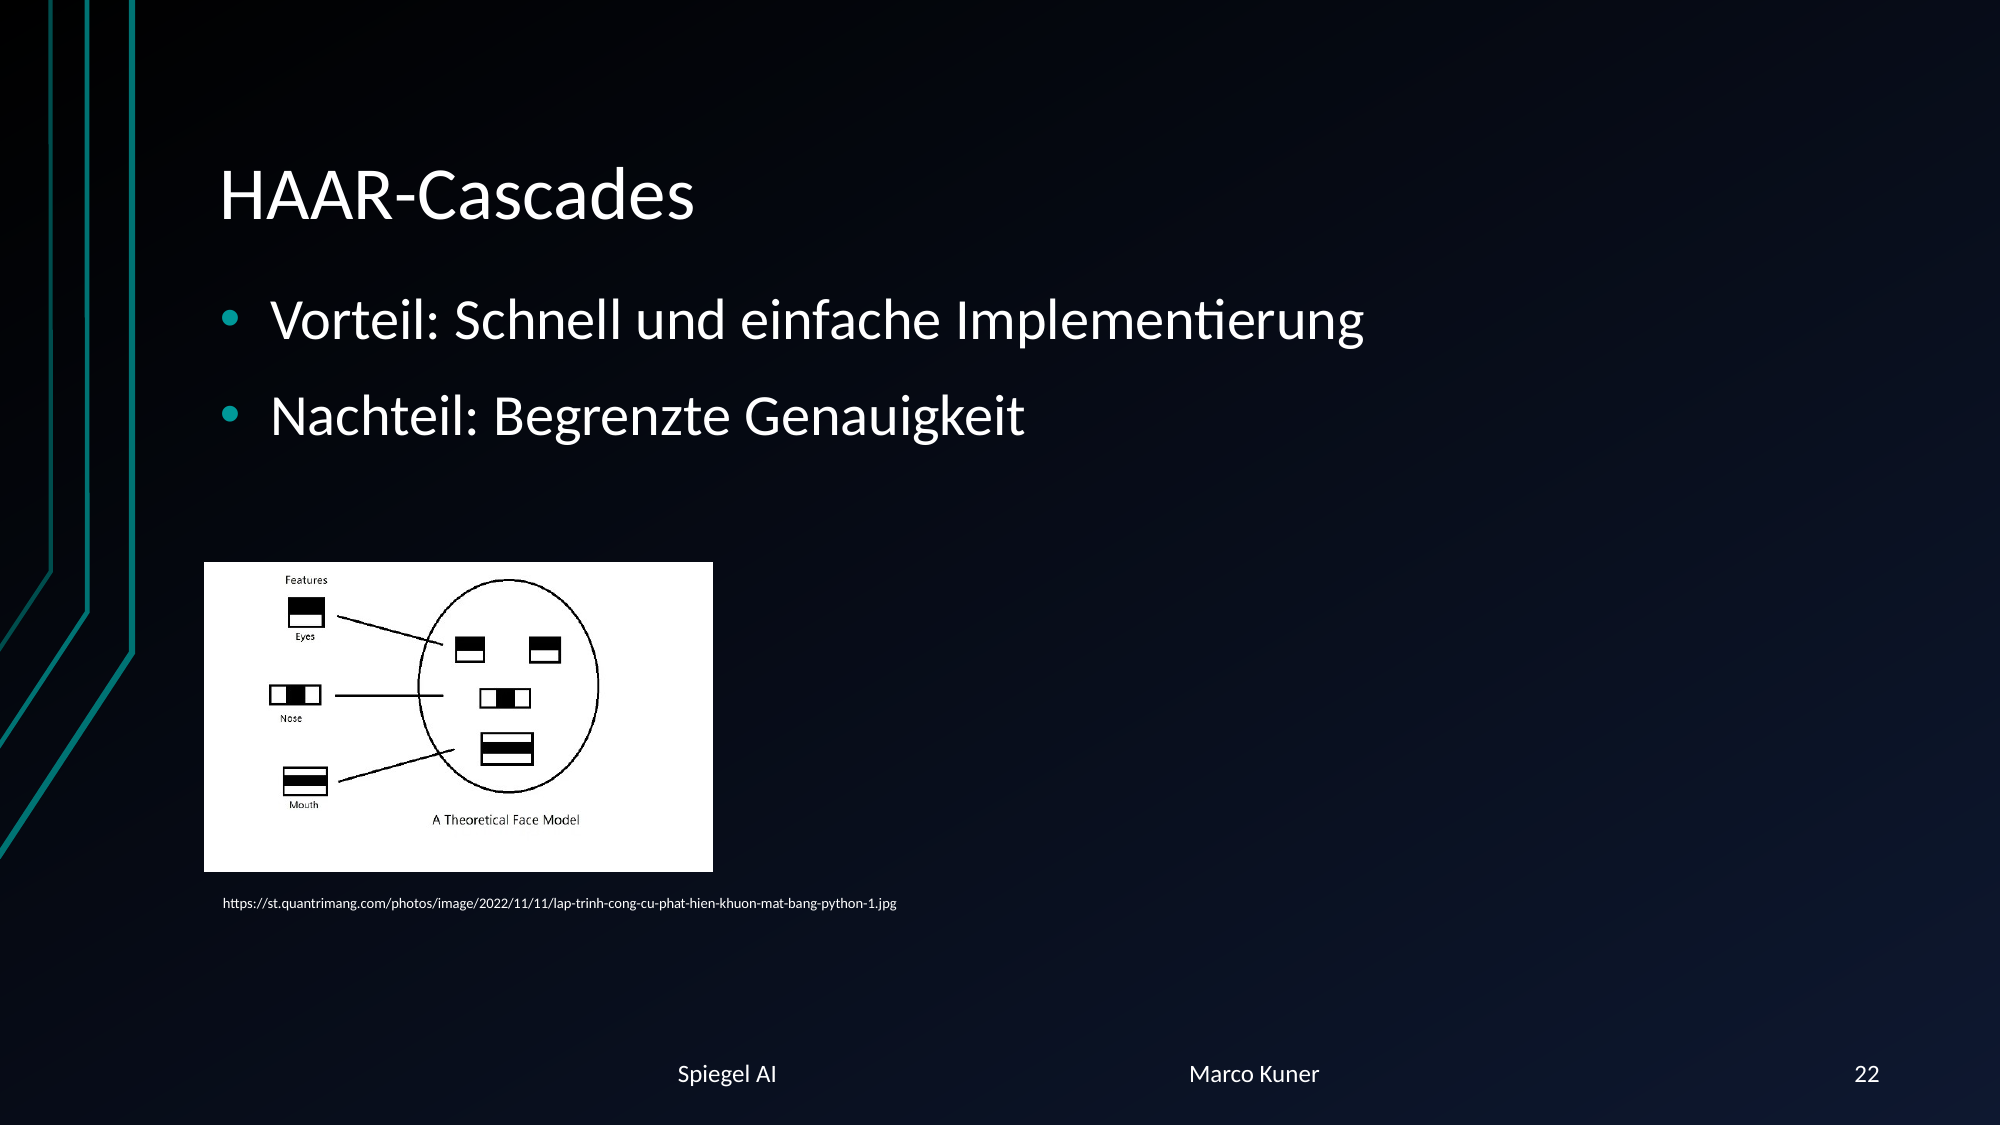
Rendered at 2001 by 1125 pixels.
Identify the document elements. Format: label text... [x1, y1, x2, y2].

title HAAR-Cascades [200, 45, 1900, 246]
picture [203, 562, 713, 872]
footer Spiegel AI Marco Kuner [566, 1042, 1434, 1103]
slide_number 22 [1733, 1042, 1900, 1103]
text_box https://st.quantrimang.com/photos/image/2022/11/11/lap-trinh-cong-cu-phat-hien-khuon-mat-bang-python-1.jpg [208, 886, 912, 919]
list Vorteil: Schnell und einfache Implementierung Nachteil: Begrenzte Genauigkeit [200, 279, 1900, 1012]
